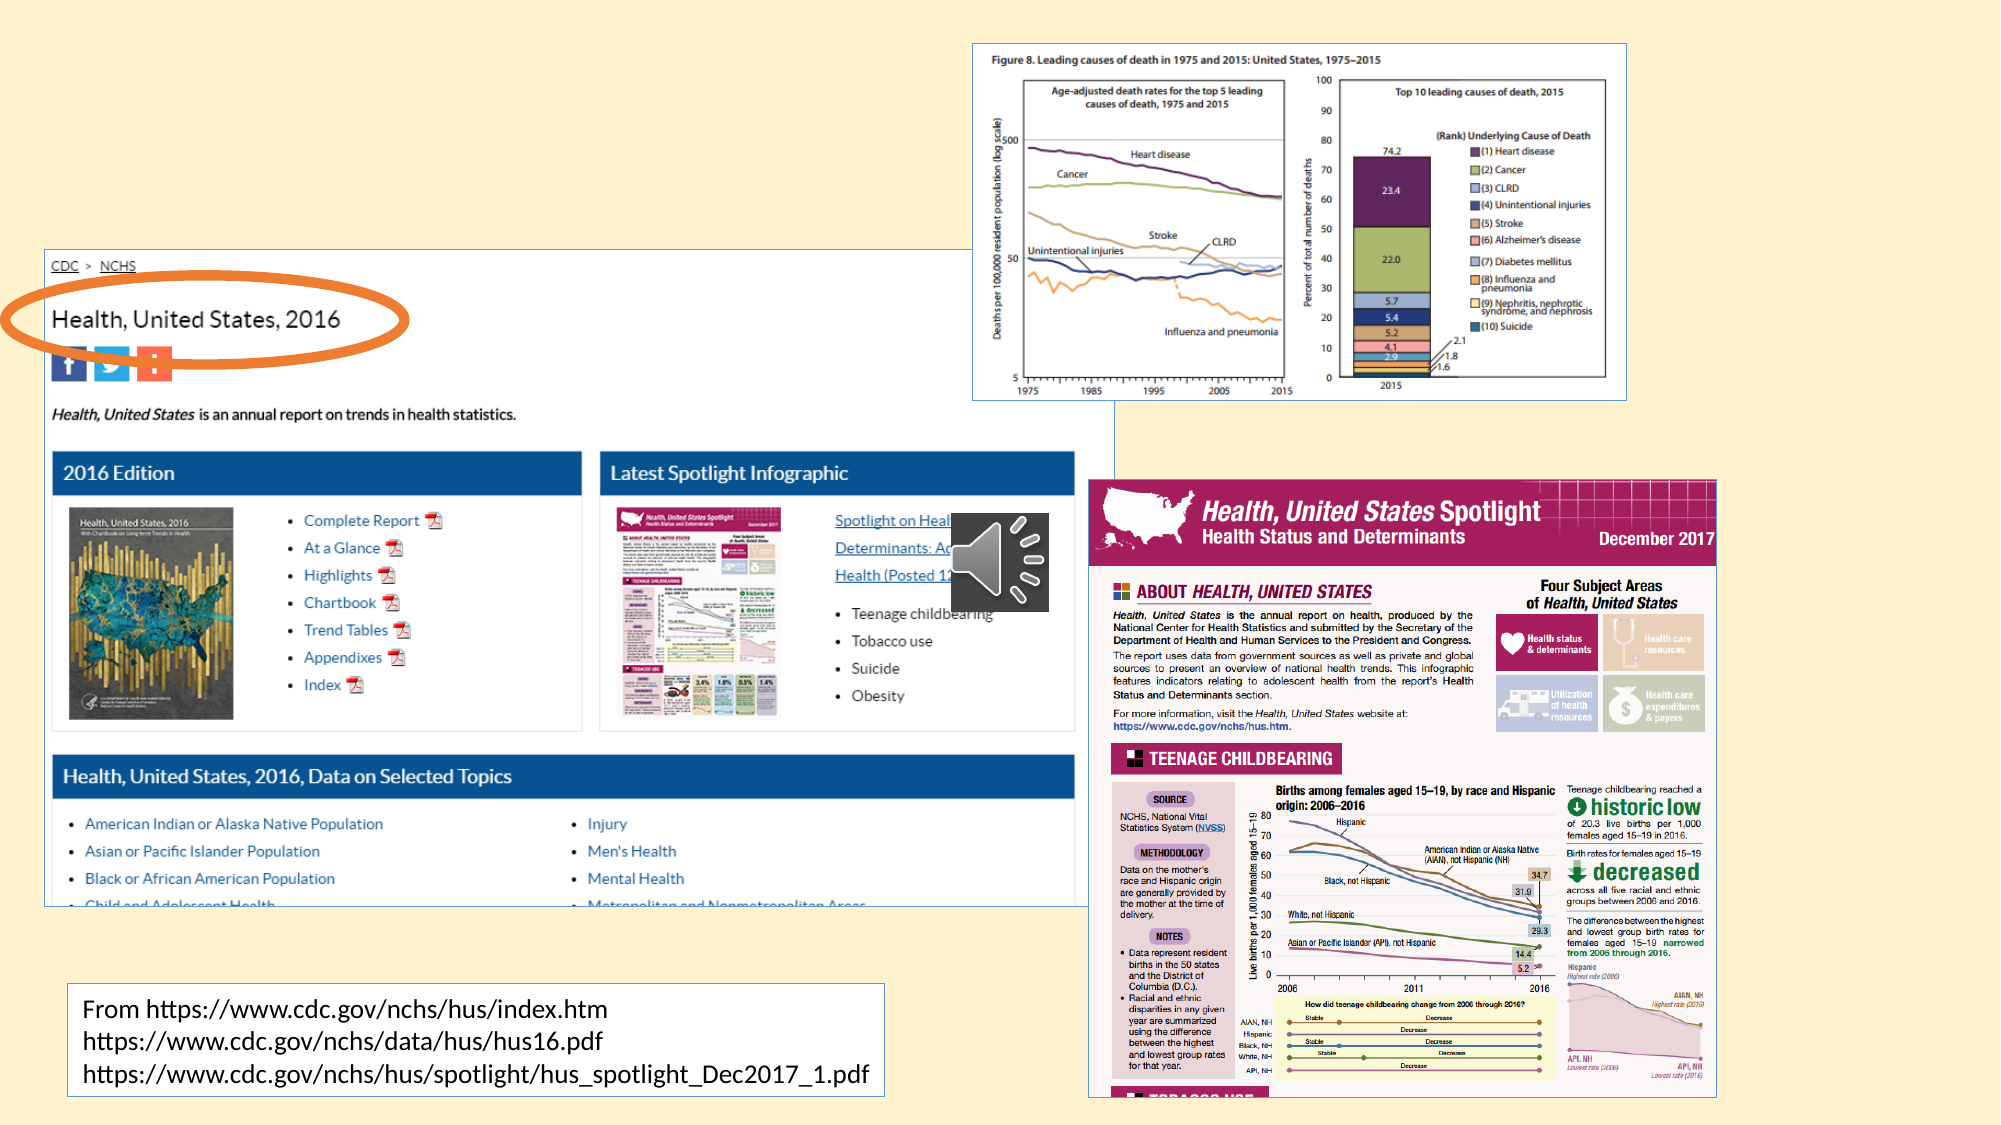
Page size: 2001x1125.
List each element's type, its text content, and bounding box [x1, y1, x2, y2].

text_box [4, 292, 44, 348]
picture [44, 43, 1717, 1098]
text_box From https://www.cdc.gov/nchs/hus/index.htm https://www.cdc.gov/nchs/data/hus/hus16.pdf https://www.cdc.gov/nchs/hus/spotlight/hus_spotlight_Dec2017_1.pdf [67, 983, 885, 1097]
